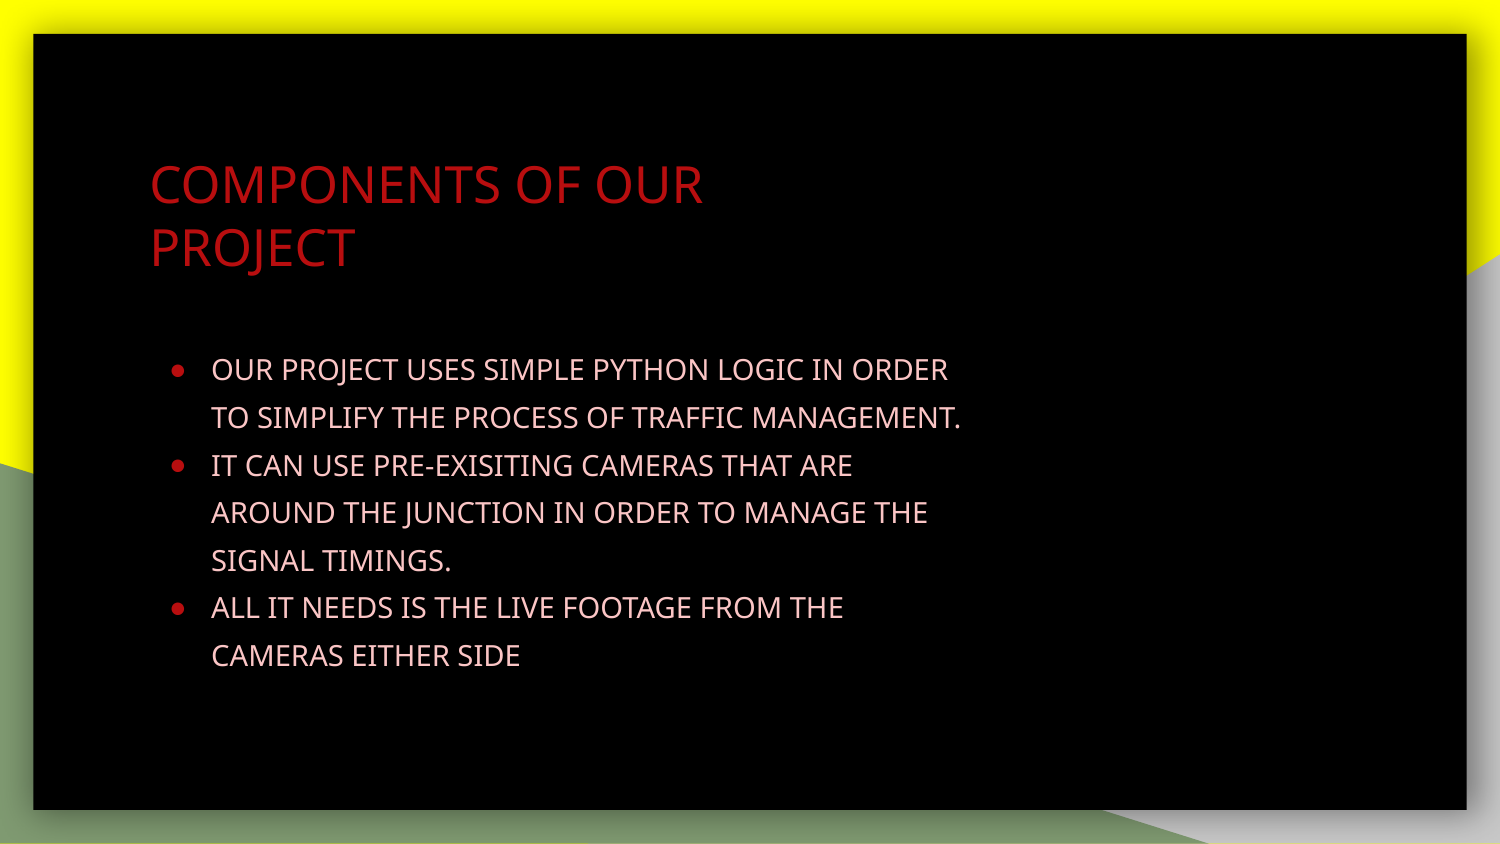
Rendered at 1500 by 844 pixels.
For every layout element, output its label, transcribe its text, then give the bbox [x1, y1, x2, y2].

title Components of our project [134, 138, 887, 296]
list Our project uses simple python logic in order to simplify the process of traffic management. It can use pre-exisiting cameras that are around the junction in order to manage the signal timings. All it needs is the live footage from the cameras either side [134, 326, 993, 729]
